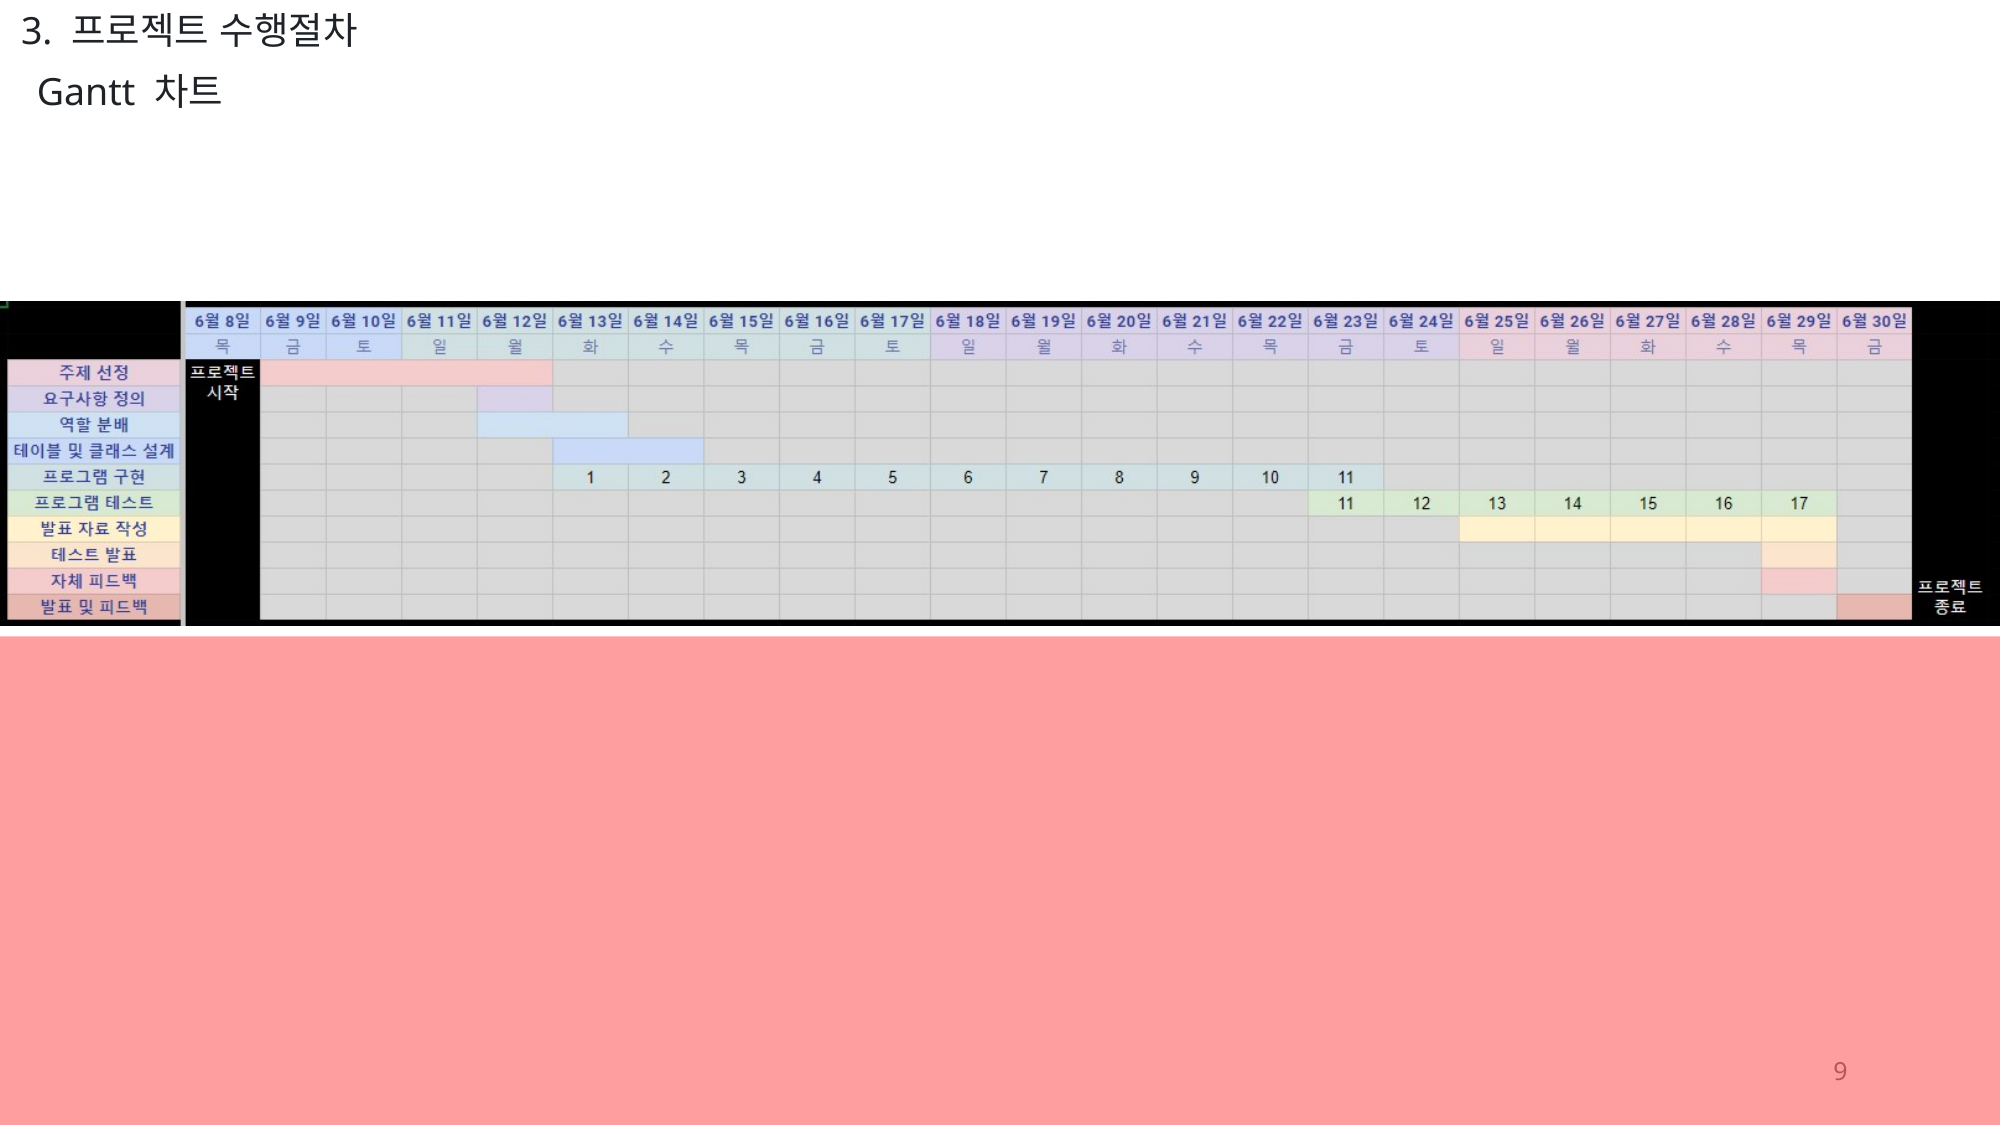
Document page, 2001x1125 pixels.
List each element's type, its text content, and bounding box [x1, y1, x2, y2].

slide_number 9 [1412, 1042, 1863, 1103]
text_box 3. 프로젝트 수행절차 [6, 0, 373, 60]
text_box Gantt 차트 [22, 60, 238, 121]
picture [0, 301, 2000, 626]
text_box [0, 635, 2000, 1125]
